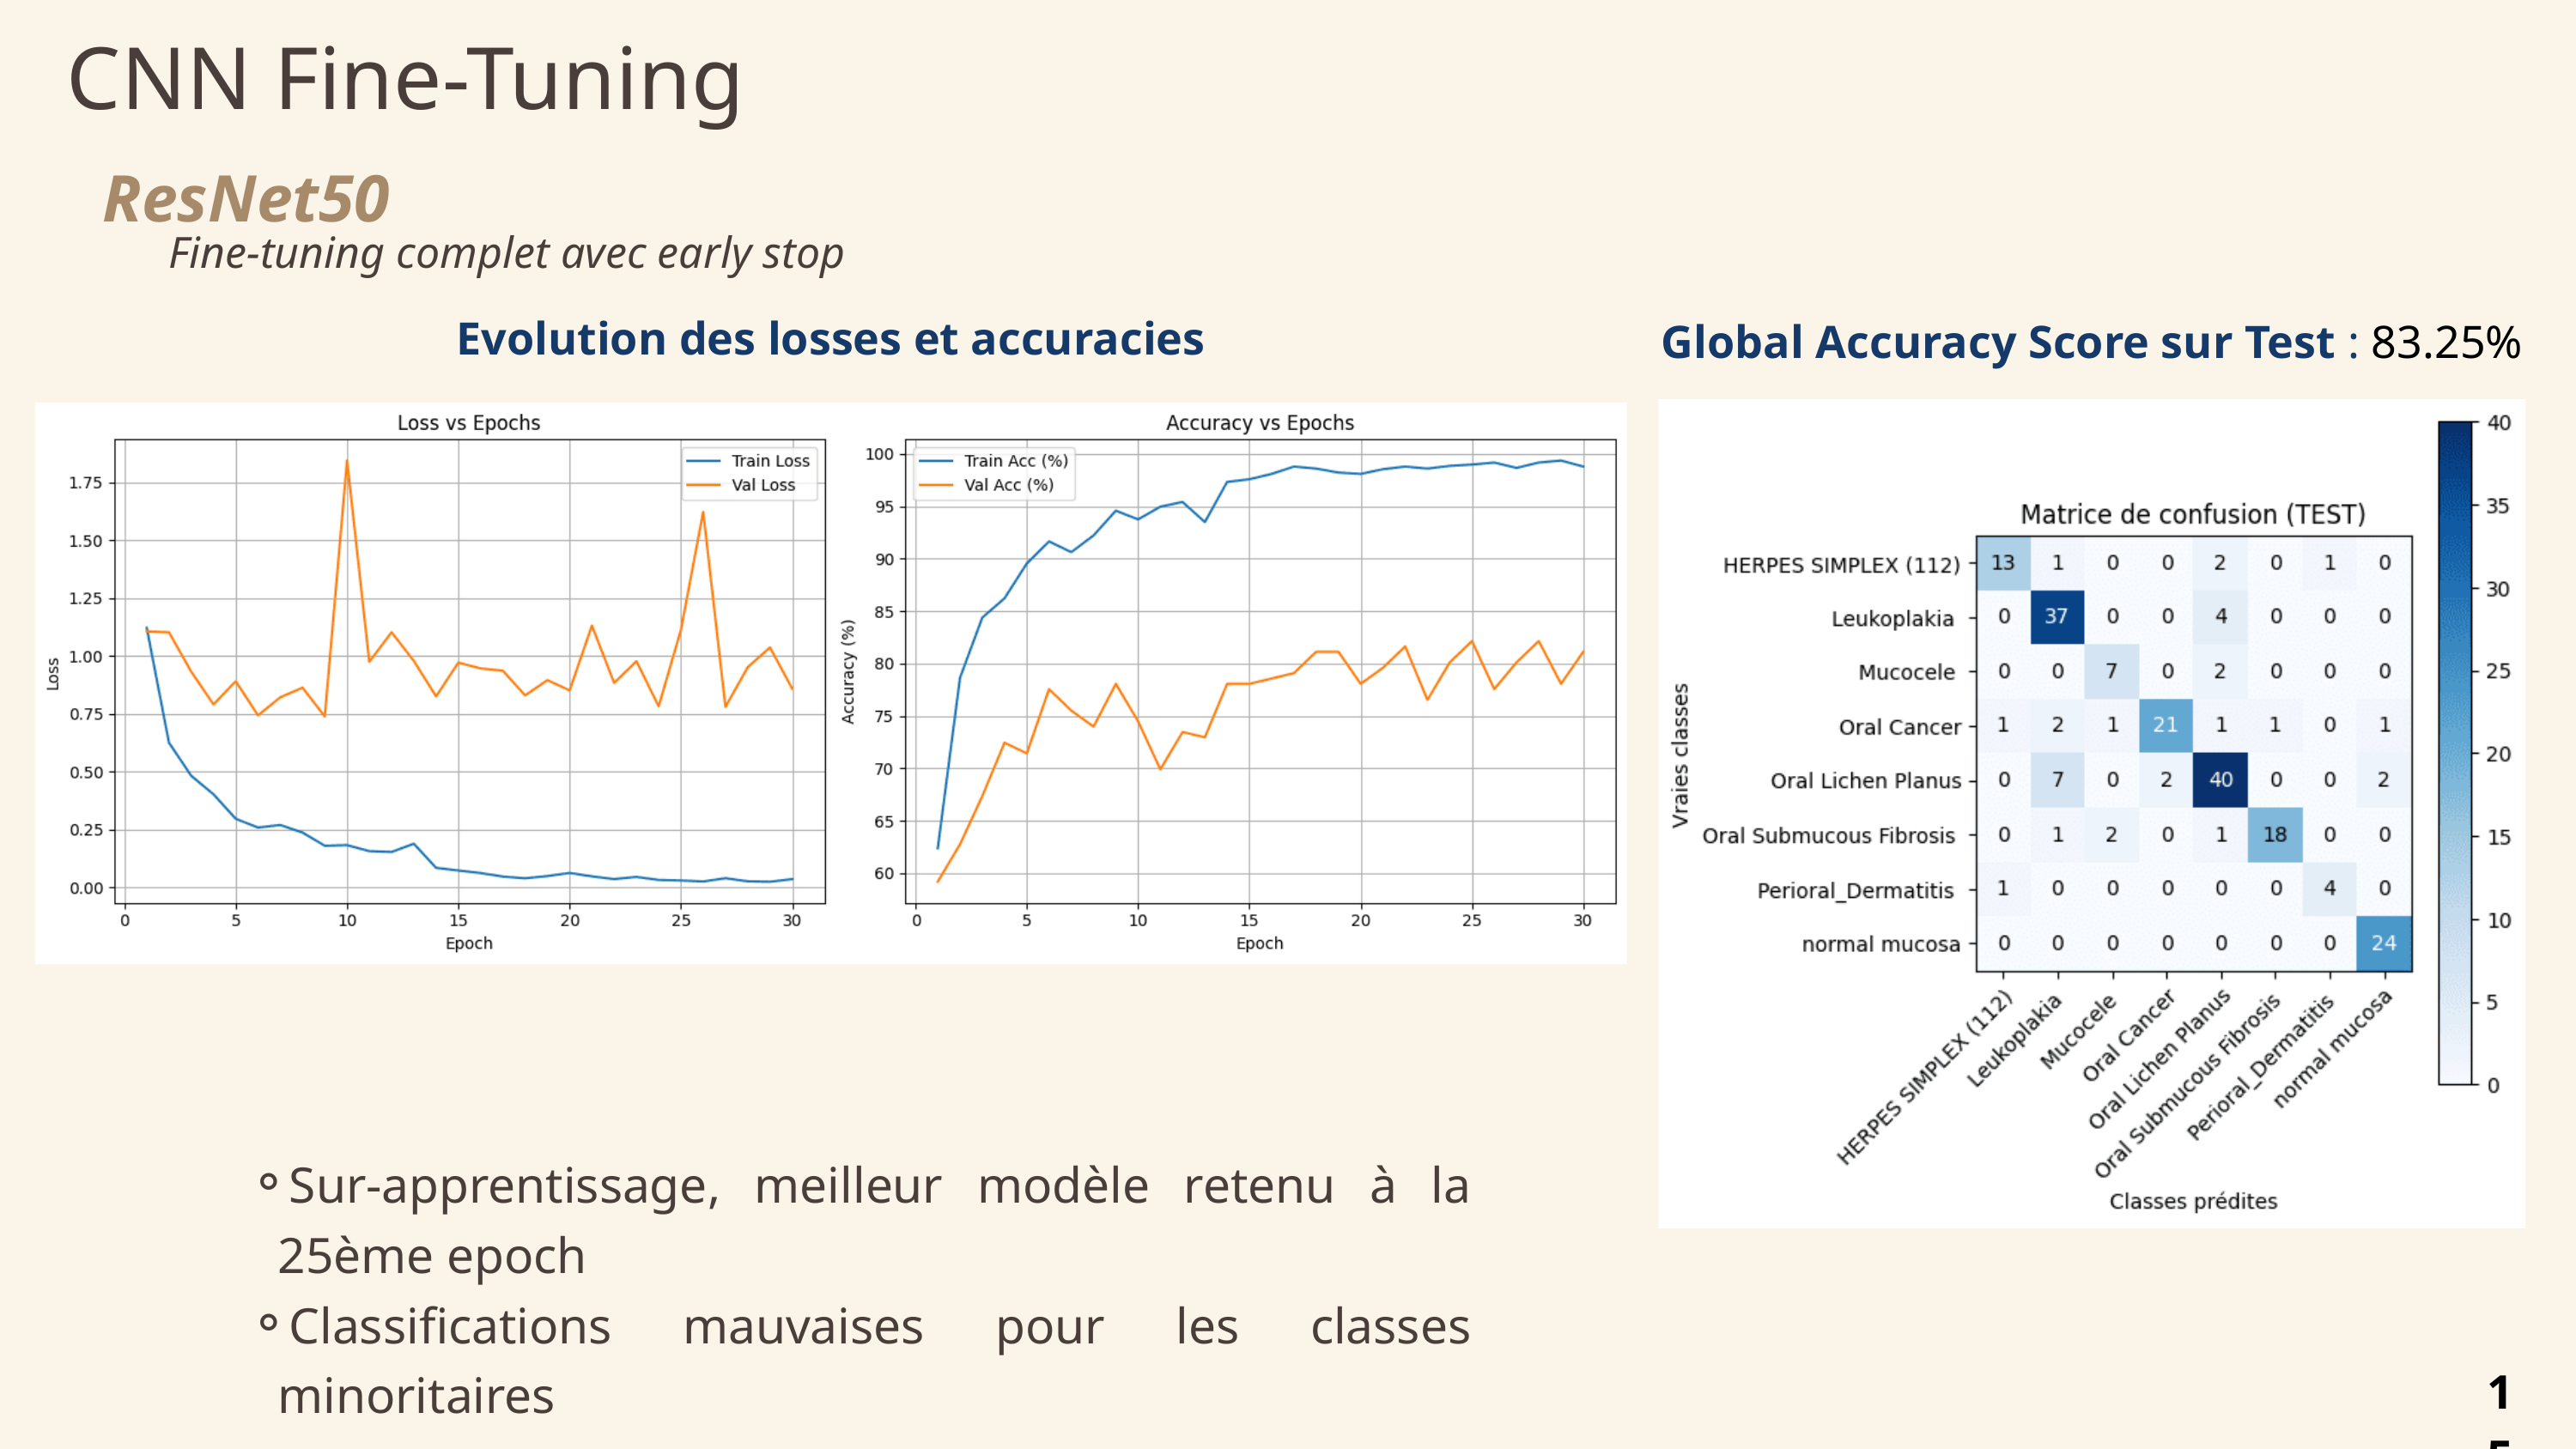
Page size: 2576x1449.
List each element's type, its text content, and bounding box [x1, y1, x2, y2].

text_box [1658, 399, 2526, 1228]
text_box Global Accuracy Score sur Test : 83.25% [1646, 317, 2538, 367]
text_box Fine-tuning complet avec early stop [168, 215, 1910, 277]
text_box CNN Fine-Tuning [66, 30, 1401, 127]
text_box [34, 403, 1627, 965]
text_box Sur-apprentissage, meilleur modèle retenu à la 25ème epoch Classifications mauvaises pour les classes minoritaires [190, 1142, 1473, 1424]
text_box ResNet50 [102, 162, 734, 235]
text_box 15 [2476, 1353, 2524, 1449]
text_box Evolution des losses et accuracies [374, 303, 1288, 365]
